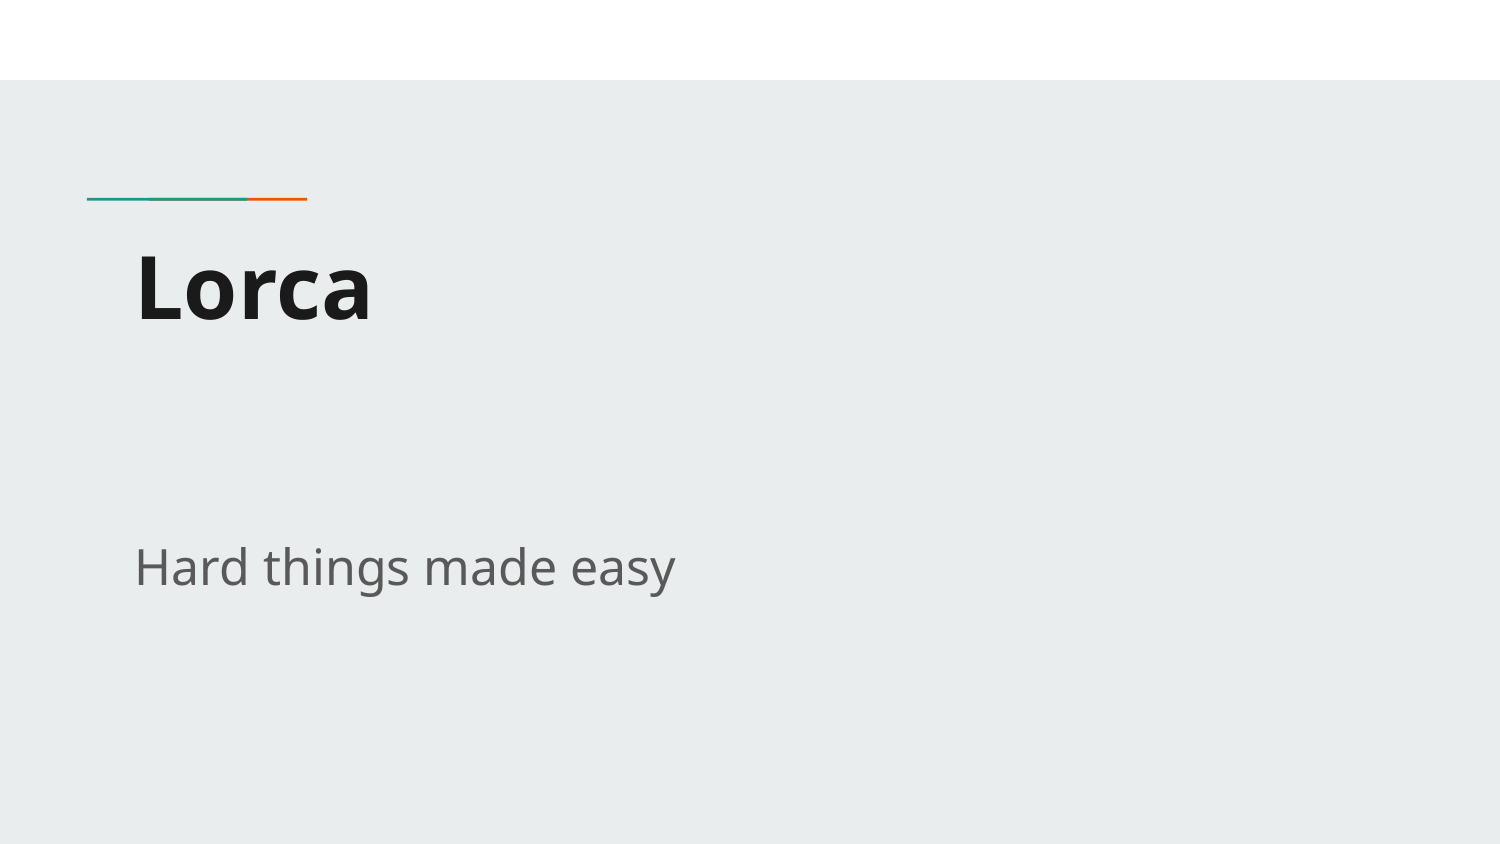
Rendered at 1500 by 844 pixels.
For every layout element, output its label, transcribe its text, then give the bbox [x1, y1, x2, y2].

title Lorca [119, 216, 1381, 490]
subtitle Hard things made easy [119, 520, 1381, 610]
